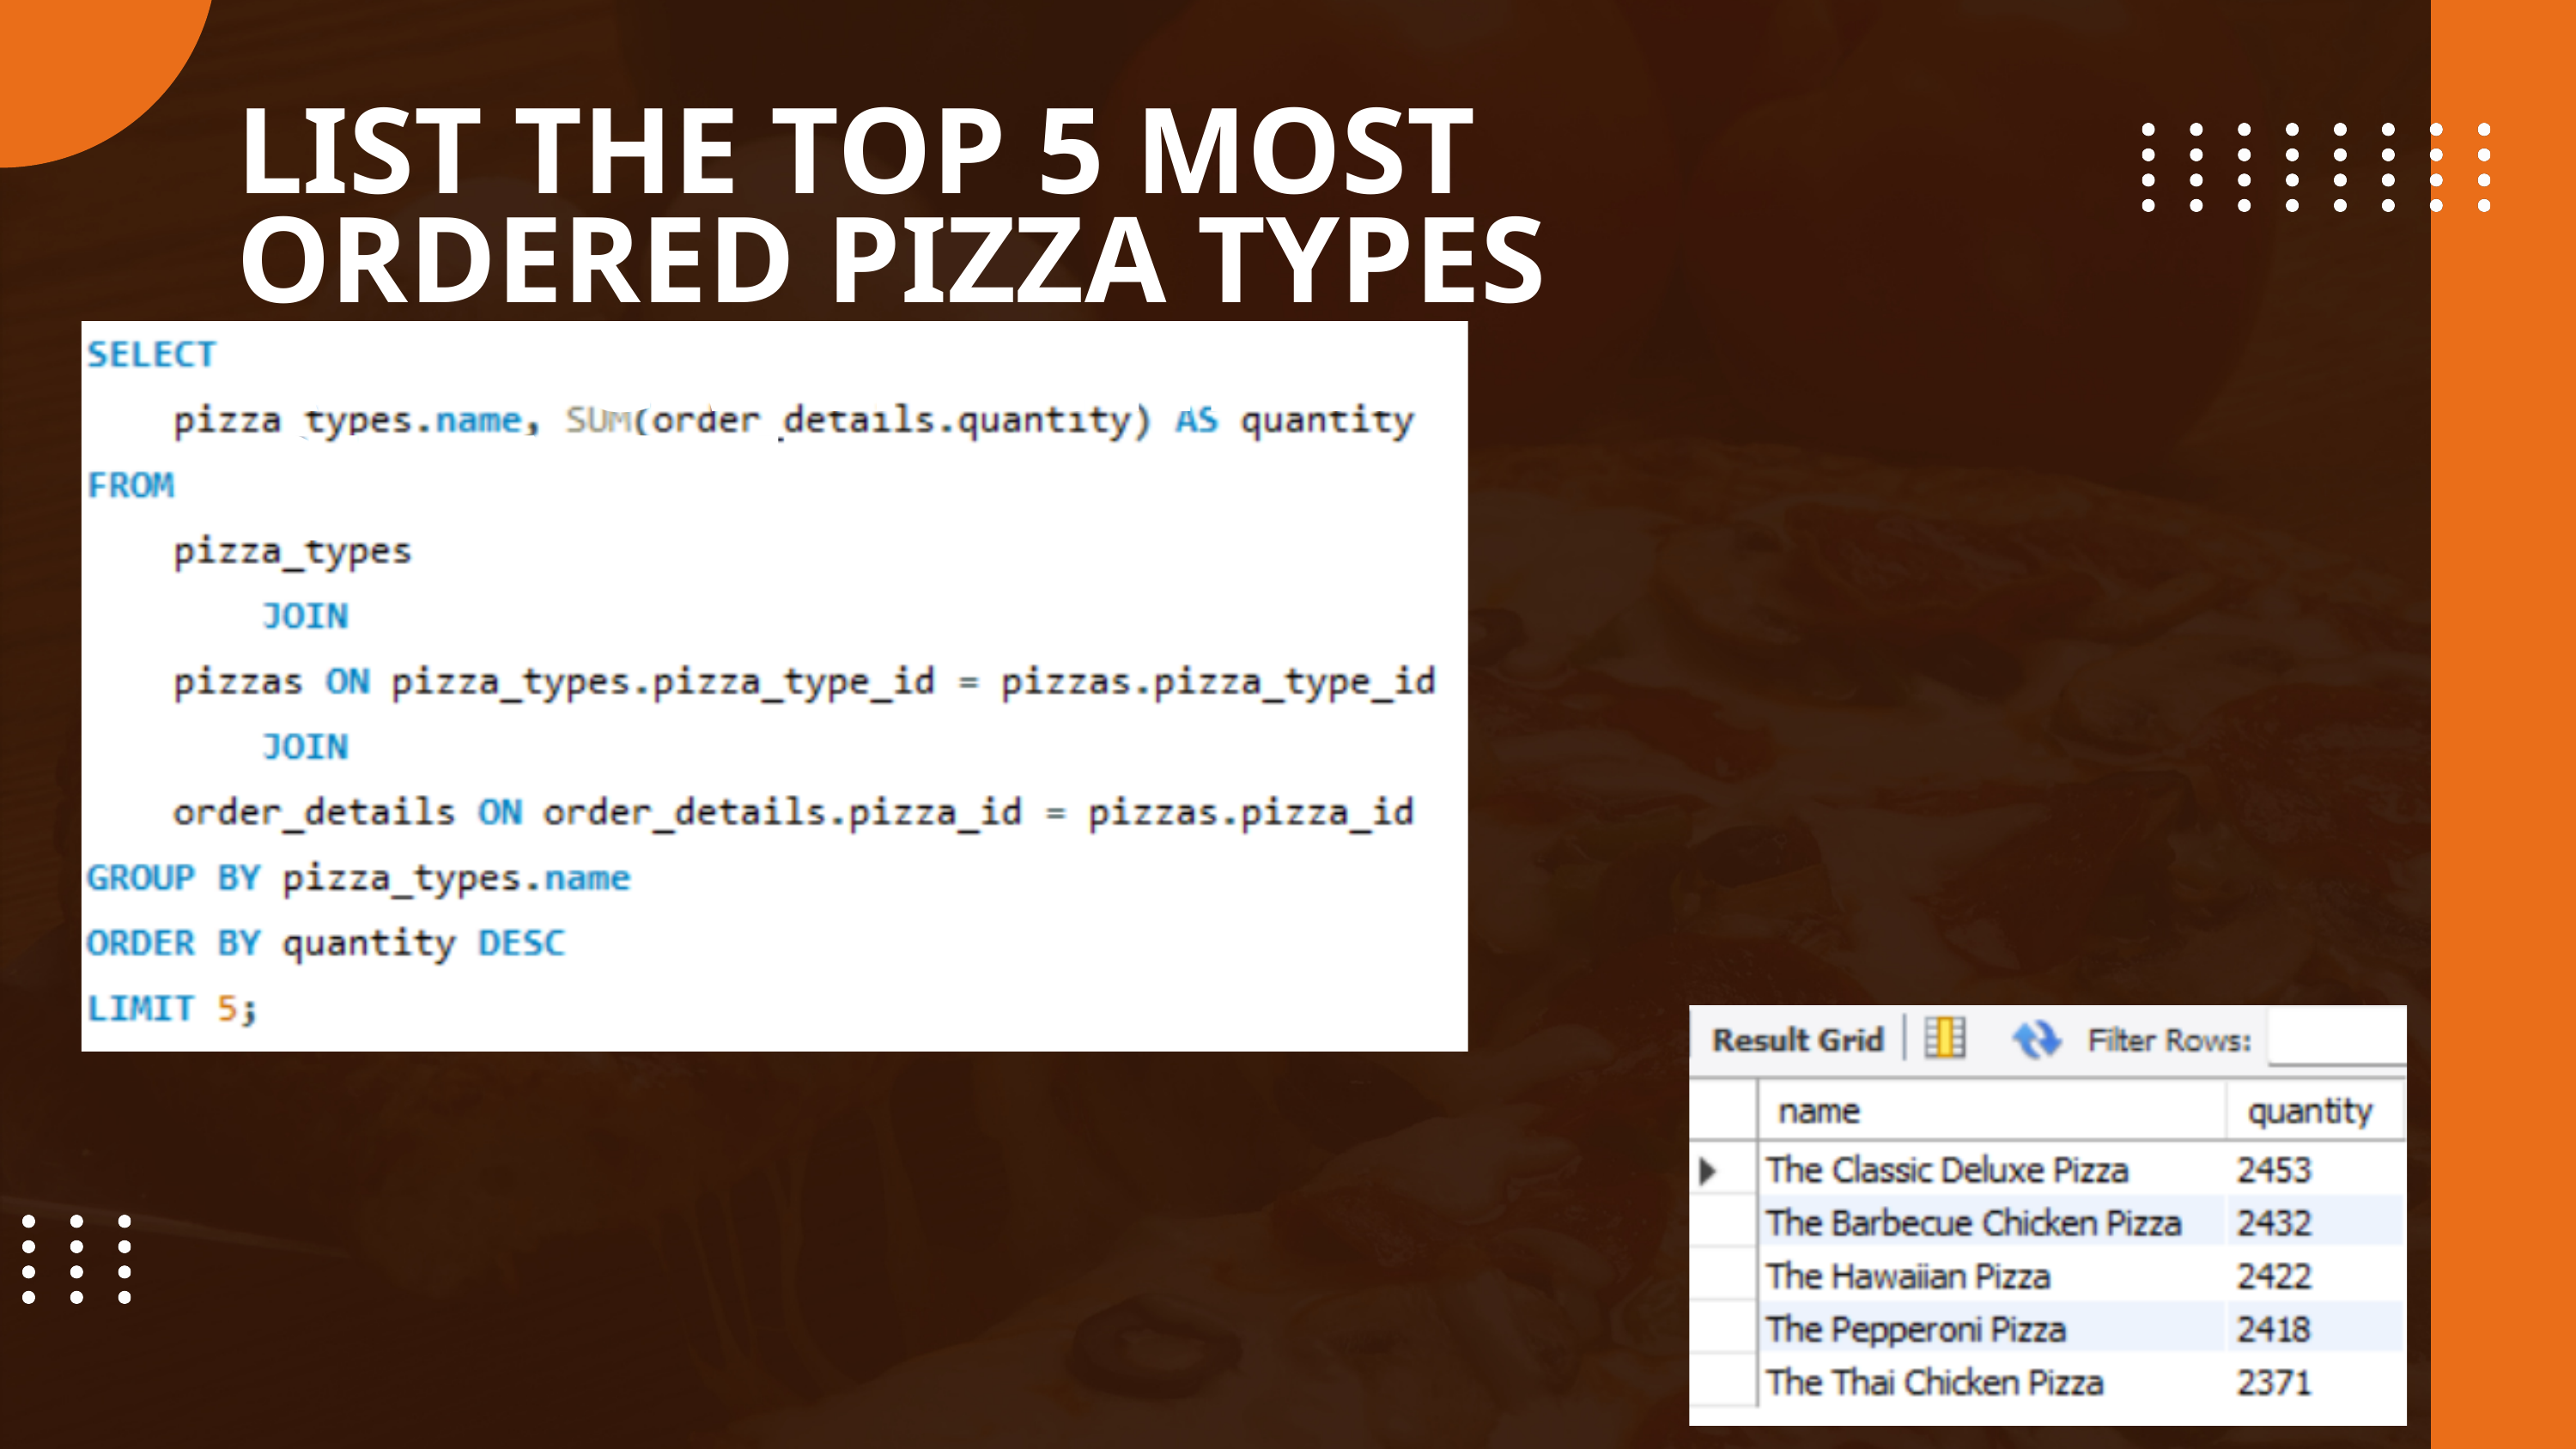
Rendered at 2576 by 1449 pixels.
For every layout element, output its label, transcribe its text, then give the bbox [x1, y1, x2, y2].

text_box [1689, 1005, 2408, 1426]
text_box [81, 321, 1468, 1052]
text_box [0, 0, 2427, 1449]
text_box LIST THE TOP 5 MOST ORDERED PIZZA TYPES ALONG WITH THEIR QUANTITIES [236, 108, 1997, 545]
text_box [2431, 0, 2576, 1449]
text_box [2142, 123, 2427, 212]
text_box [0, 1215, 131, 1304]
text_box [0, 0, 218, 168]
